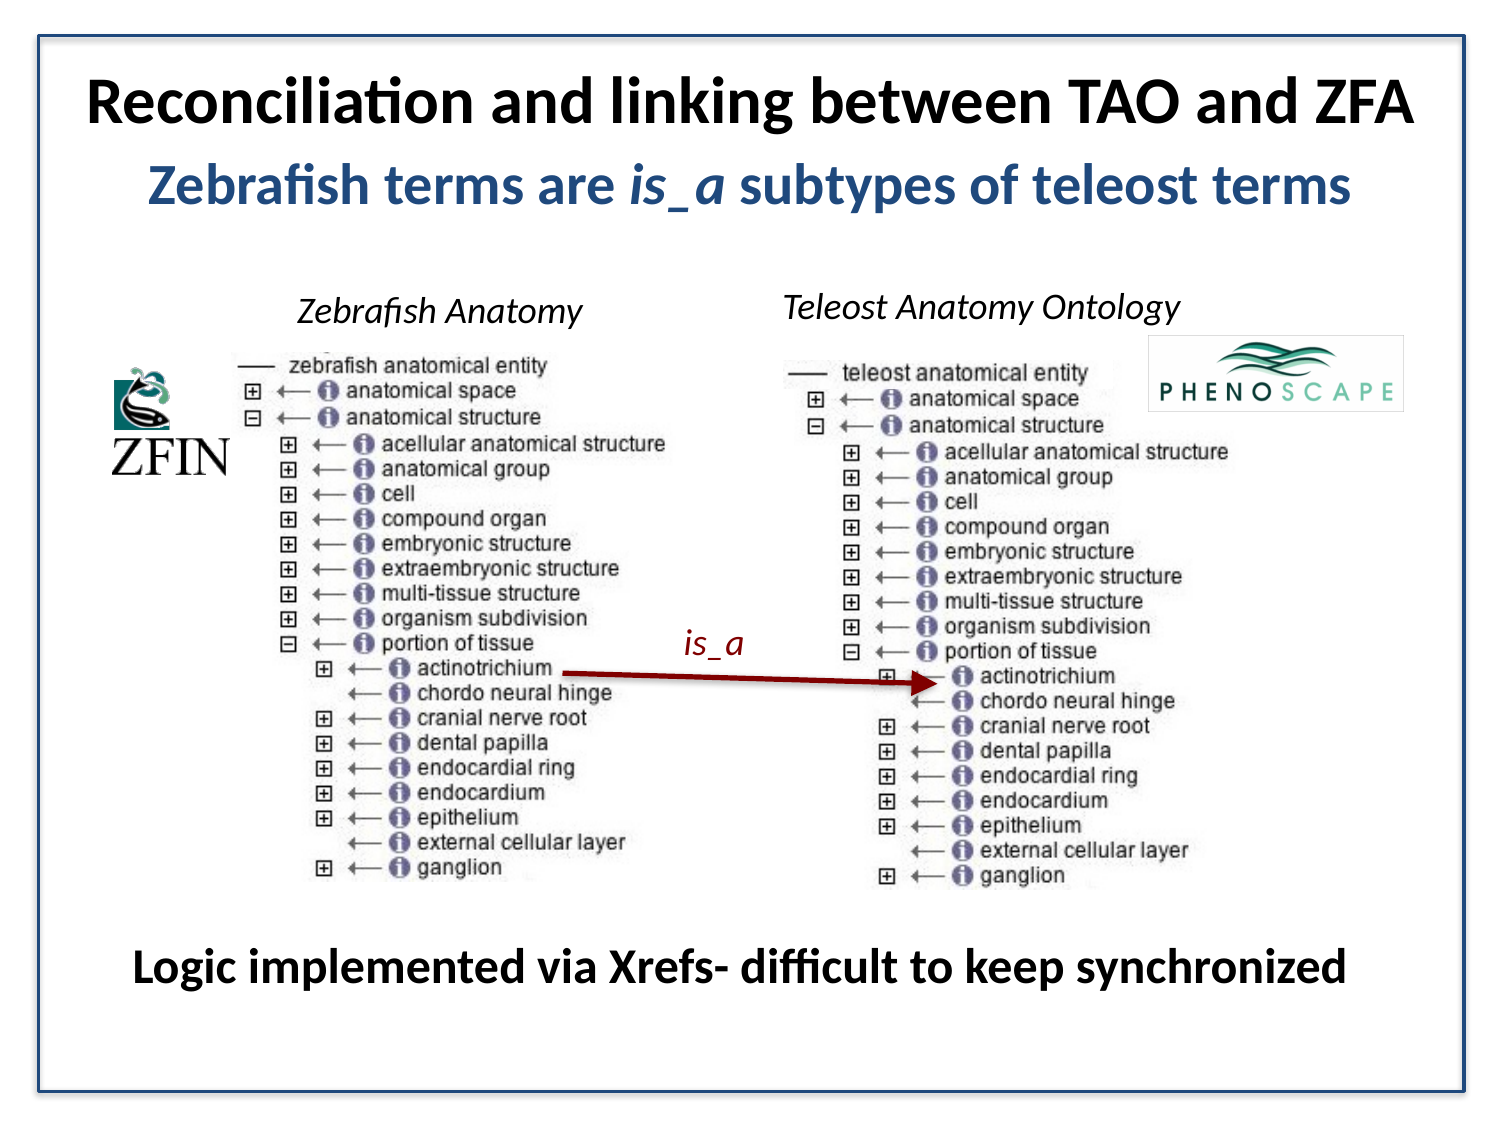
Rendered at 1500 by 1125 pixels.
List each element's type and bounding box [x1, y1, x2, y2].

text_box [562, 672, 938, 685]
picture [1148, 335, 1404, 413]
list [0, 352, 938, 883]
text_box [537, 360, 1500, 891]
picture [111, 353, 231, 481]
text_box [37, 35, 1465, 359]
text_box [37, 890, 1465, 1092]
